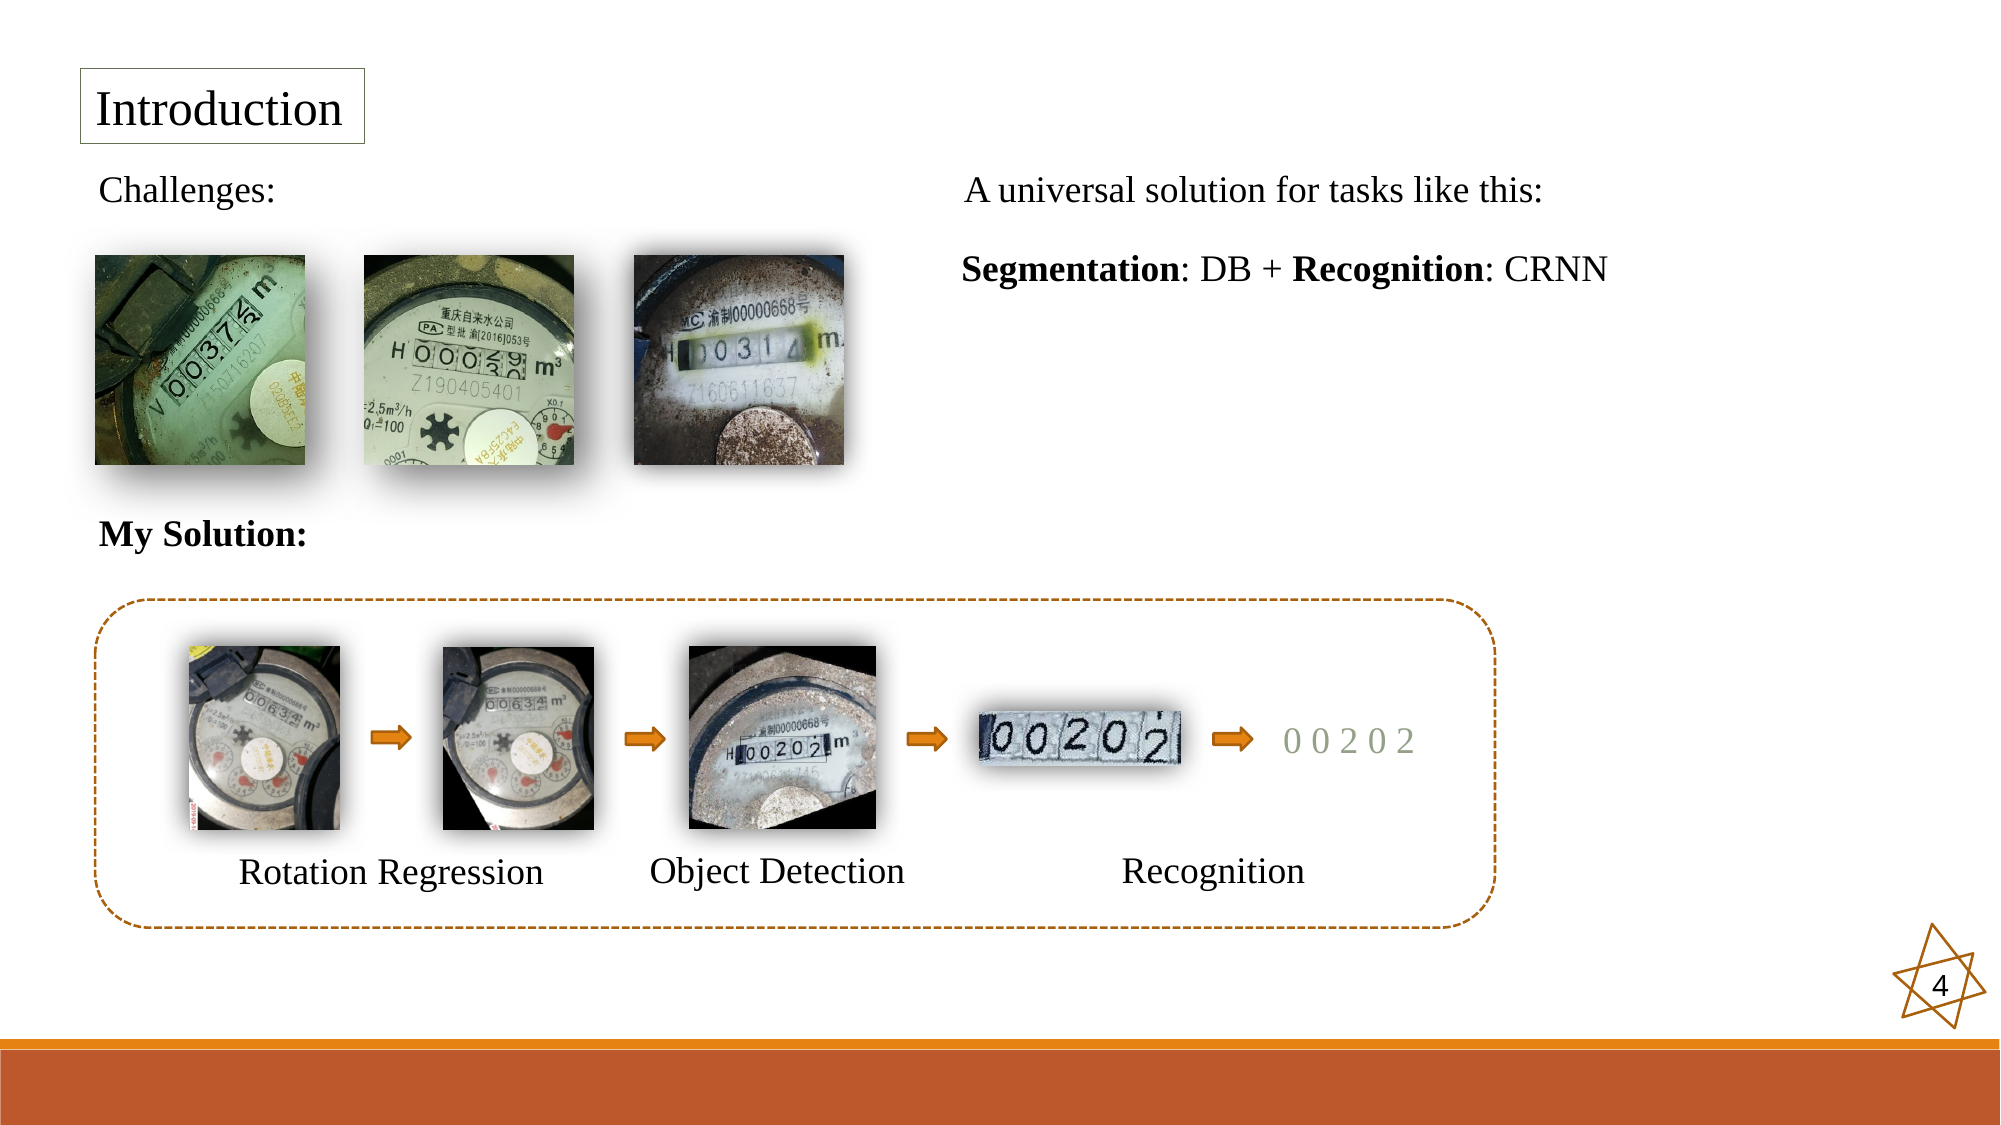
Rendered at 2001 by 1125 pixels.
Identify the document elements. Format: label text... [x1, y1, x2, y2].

text_box Segmentation: DB + Recognition: CRNN [946, 236, 1687, 297]
picture [364, 255, 575, 466]
picture [442, 646, 594, 831]
text_box Object Detection [628, 838, 937, 899]
text_box Challenges: [83, 157, 292, 218]
text_box [1901, 1008, 1931, 1019]
text_box 4 [1904, 959, 1977, 1010]
text_box [370, 724, 412, 751]
text_box [1977, 979, 1987, 996]
text_box [1932, 1010, 1961, 1030]
picture [188, 646, 340, 830]
text_box [93, 598, 1497, 929]
picture [979, 710, 1182, 767]
picture [634, 255, 845, 466]
text_box 0 0 2 0 2 [1236, 708, 1462, 769]
text_box [624, 726, 666, 752]
text_box [906, 726, 948, 752]
text_box A universal solution for tasks like this: [949, 157, 1560, 218]
text_box [1919, 922, 1962, 959]
text_box [1959, 952, 1975, 959]
text_box [1212, 731, 1236, 747]
text_box [1892, 969, 1904, 985]
text_box Introduction [80, 68, 365, 144]
text_box Recognition [1093, 838, 1334, 899]
text_box My Solution: [84, 501, 324, 562]
picture [94, 255, 305, 466]
picture [689, 645, 876, 830]
